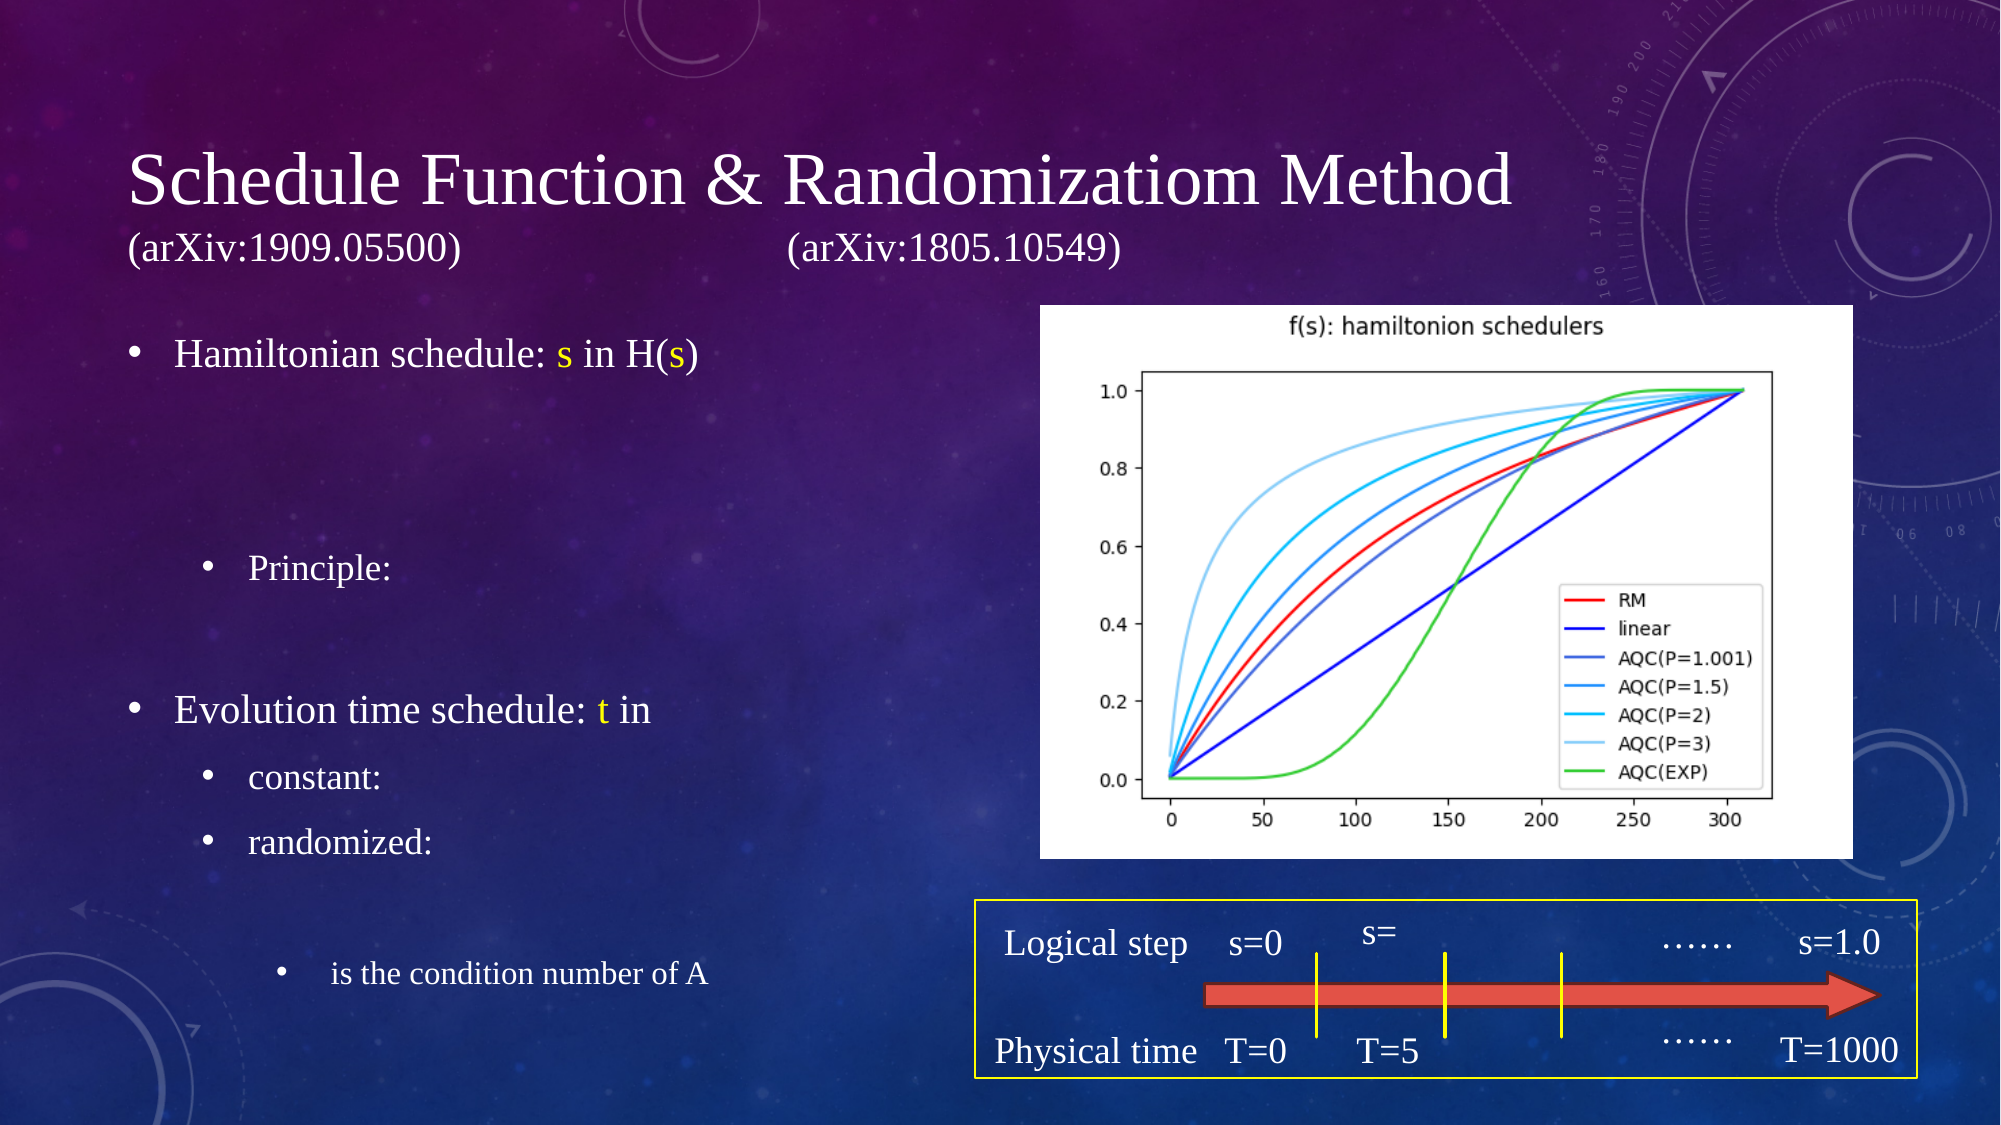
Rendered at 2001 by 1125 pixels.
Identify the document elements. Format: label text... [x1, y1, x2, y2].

picture [0, 0, 2001, 1125]
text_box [974, 899, 1918, 1080]
title Schedule Function & Randomizatiom Method (arXiv:1909.05500) (arXiv:1805.10549) [112, 79, 1775, 319]
